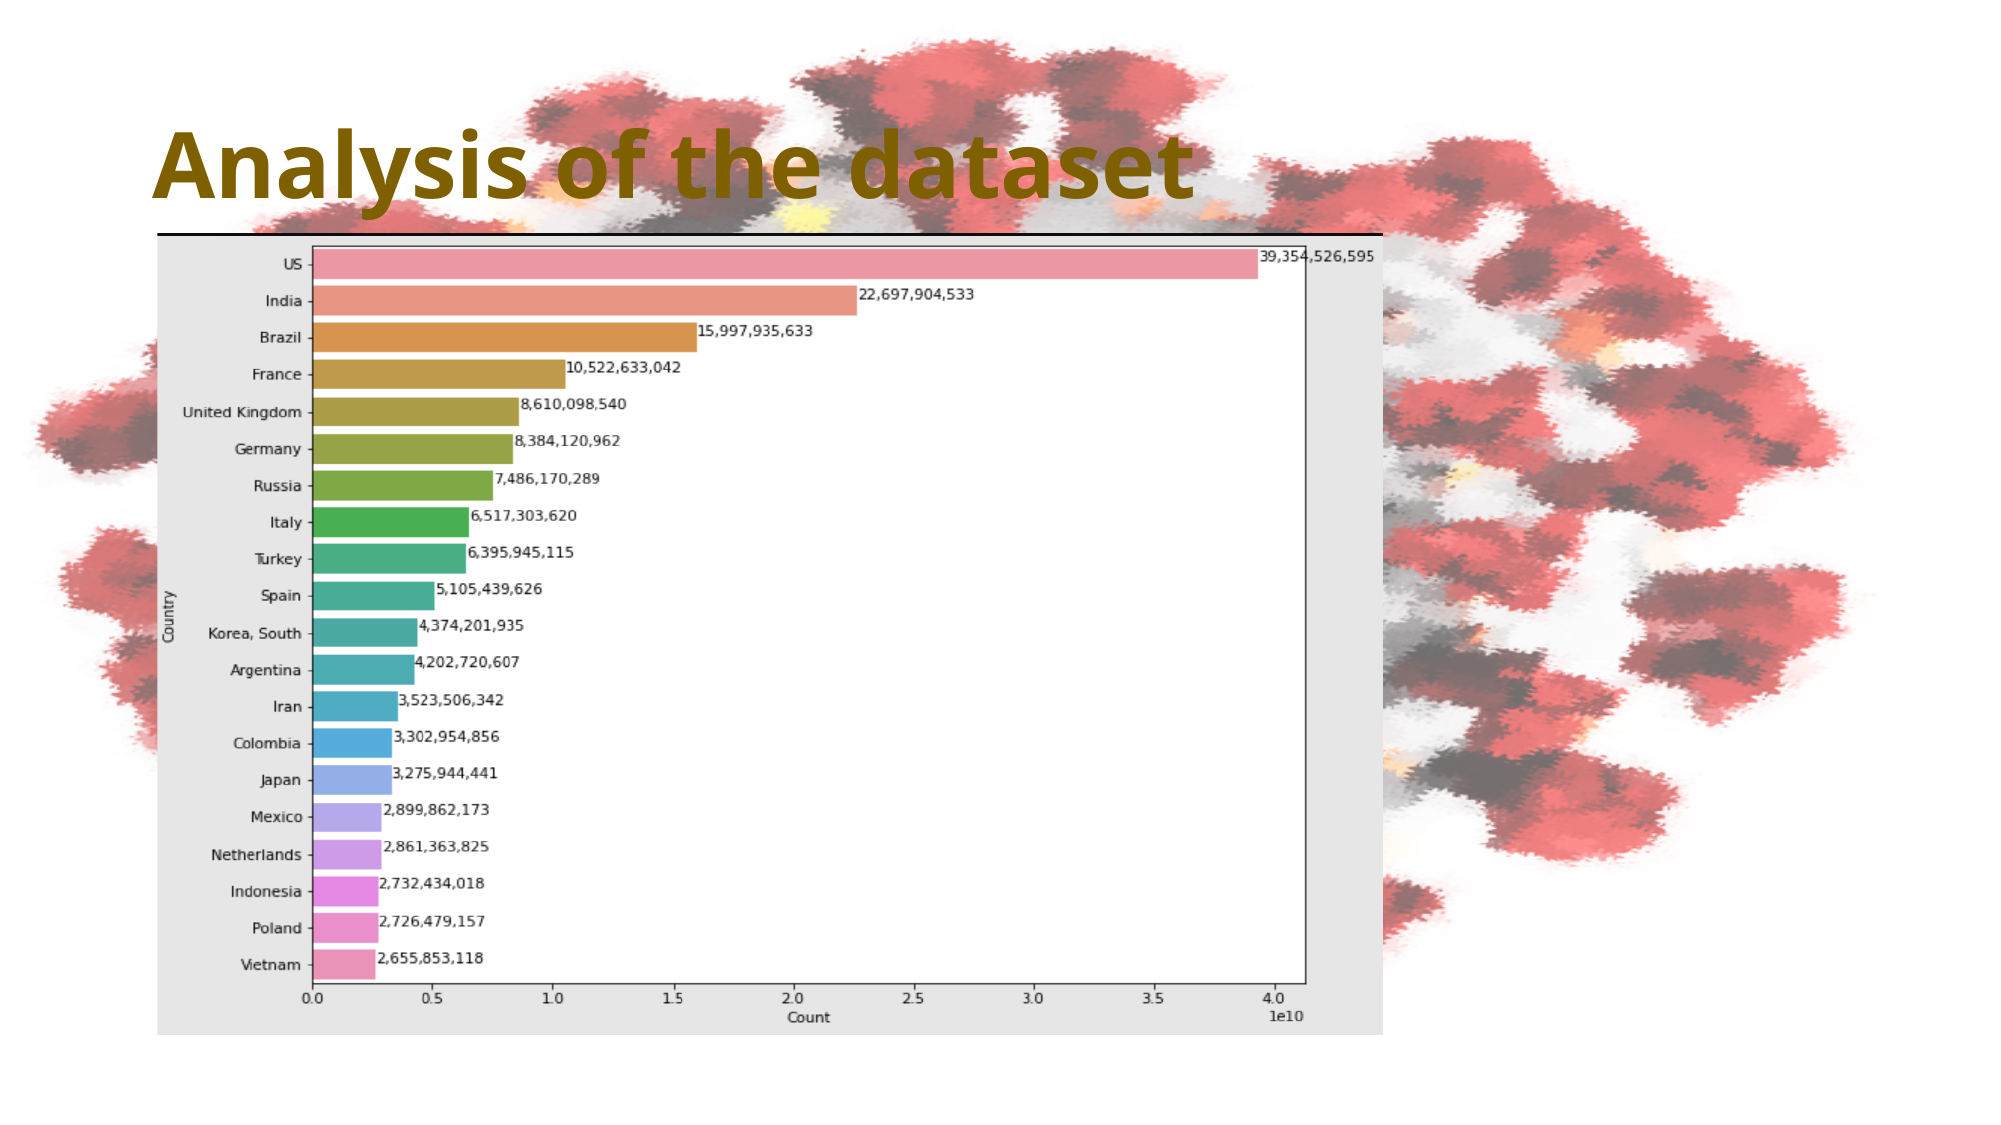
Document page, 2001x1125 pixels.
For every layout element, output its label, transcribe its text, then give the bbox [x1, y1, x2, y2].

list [157, 232, 1383, 1035]
title Analysis of the dataset [137, 59, 1863, 278]
